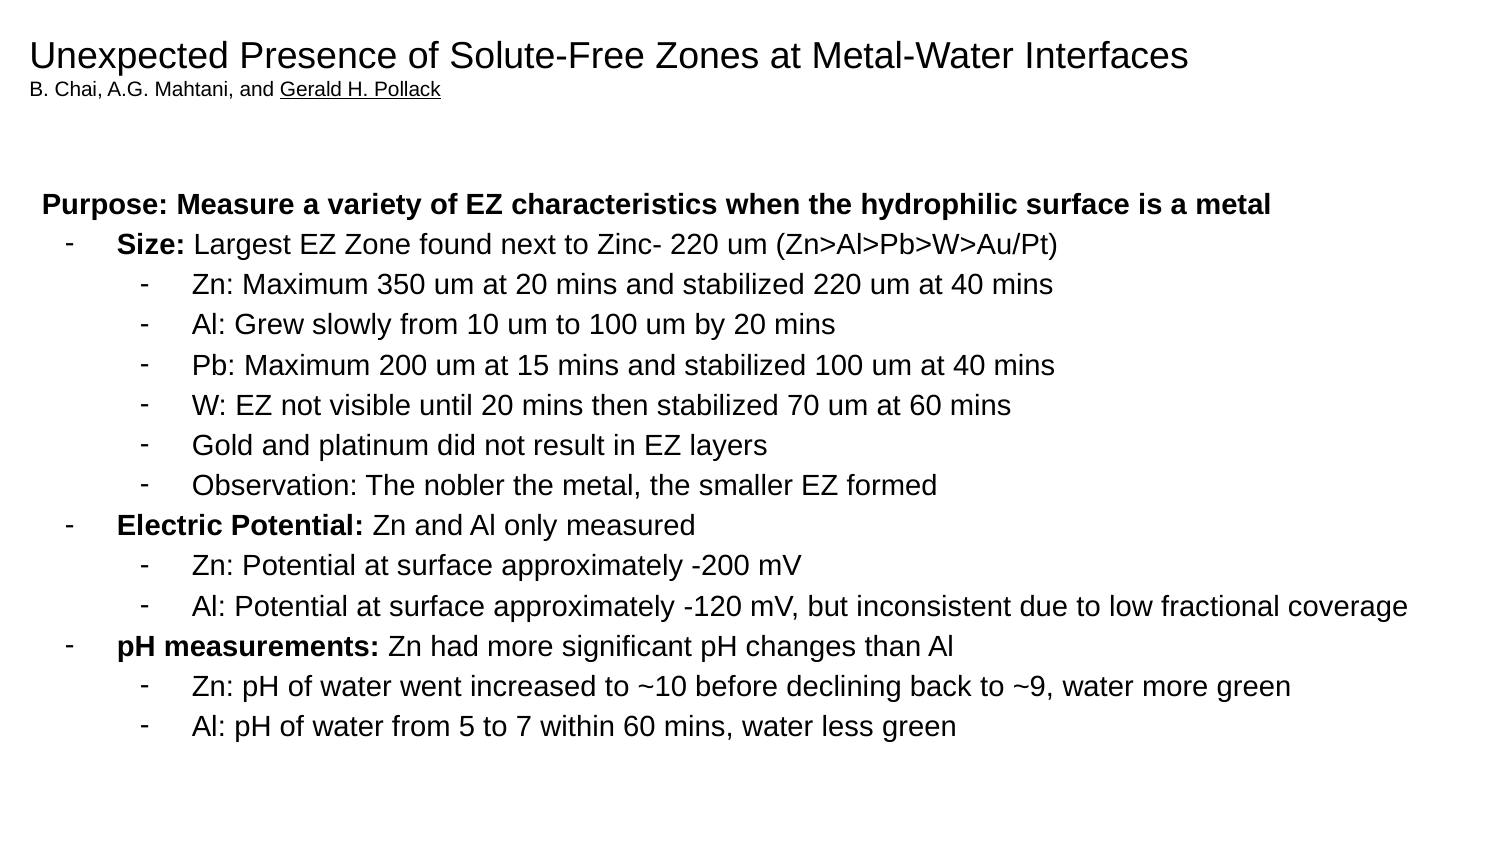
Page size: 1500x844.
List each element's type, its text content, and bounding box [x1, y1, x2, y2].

title Unexpected Presence of Solute-Free Zones at Metal-Water Interfaces B. Chai, A.G. Mahtani, and Gerald H. Pollack [14, 16, 1412, 165]
list Purpose: Measure a variety of EZ characteristics when the hydrophilic surface is a metal Size: Largest EZ Zone found next to Zinc- 220 um (Zn>Al>Pb>W>Au/Pt) Zn: Maximum 350 um at 20 mins and stabilized 220 um at 40 mins Al: Grew slowly from 10 um to 100 um by 20 mins Pb: Maximum 200 um at 15 mins and stabilized 100 um at 40 mins W: EZ not visible until 20 mins then stabilized 70 um at 60 mins Gold and platinum did not result in EZ layers Observation: The nobler the metal, the smaller EZ formed Electric Potential: Zn and Al only measured Zn: Potential at surface approximately -200 mV Al: Potential at surface approximately -120 mV, but inconsistent due to low fractional coverage pH measurements: Zn had more significant pH changes than Al Zn: pH of water went increased to ~10 before declining back to ~9, water more green Al: pH of water from 5 to 7 within 60 mins, water less green [26, 165, 1449, 750]
